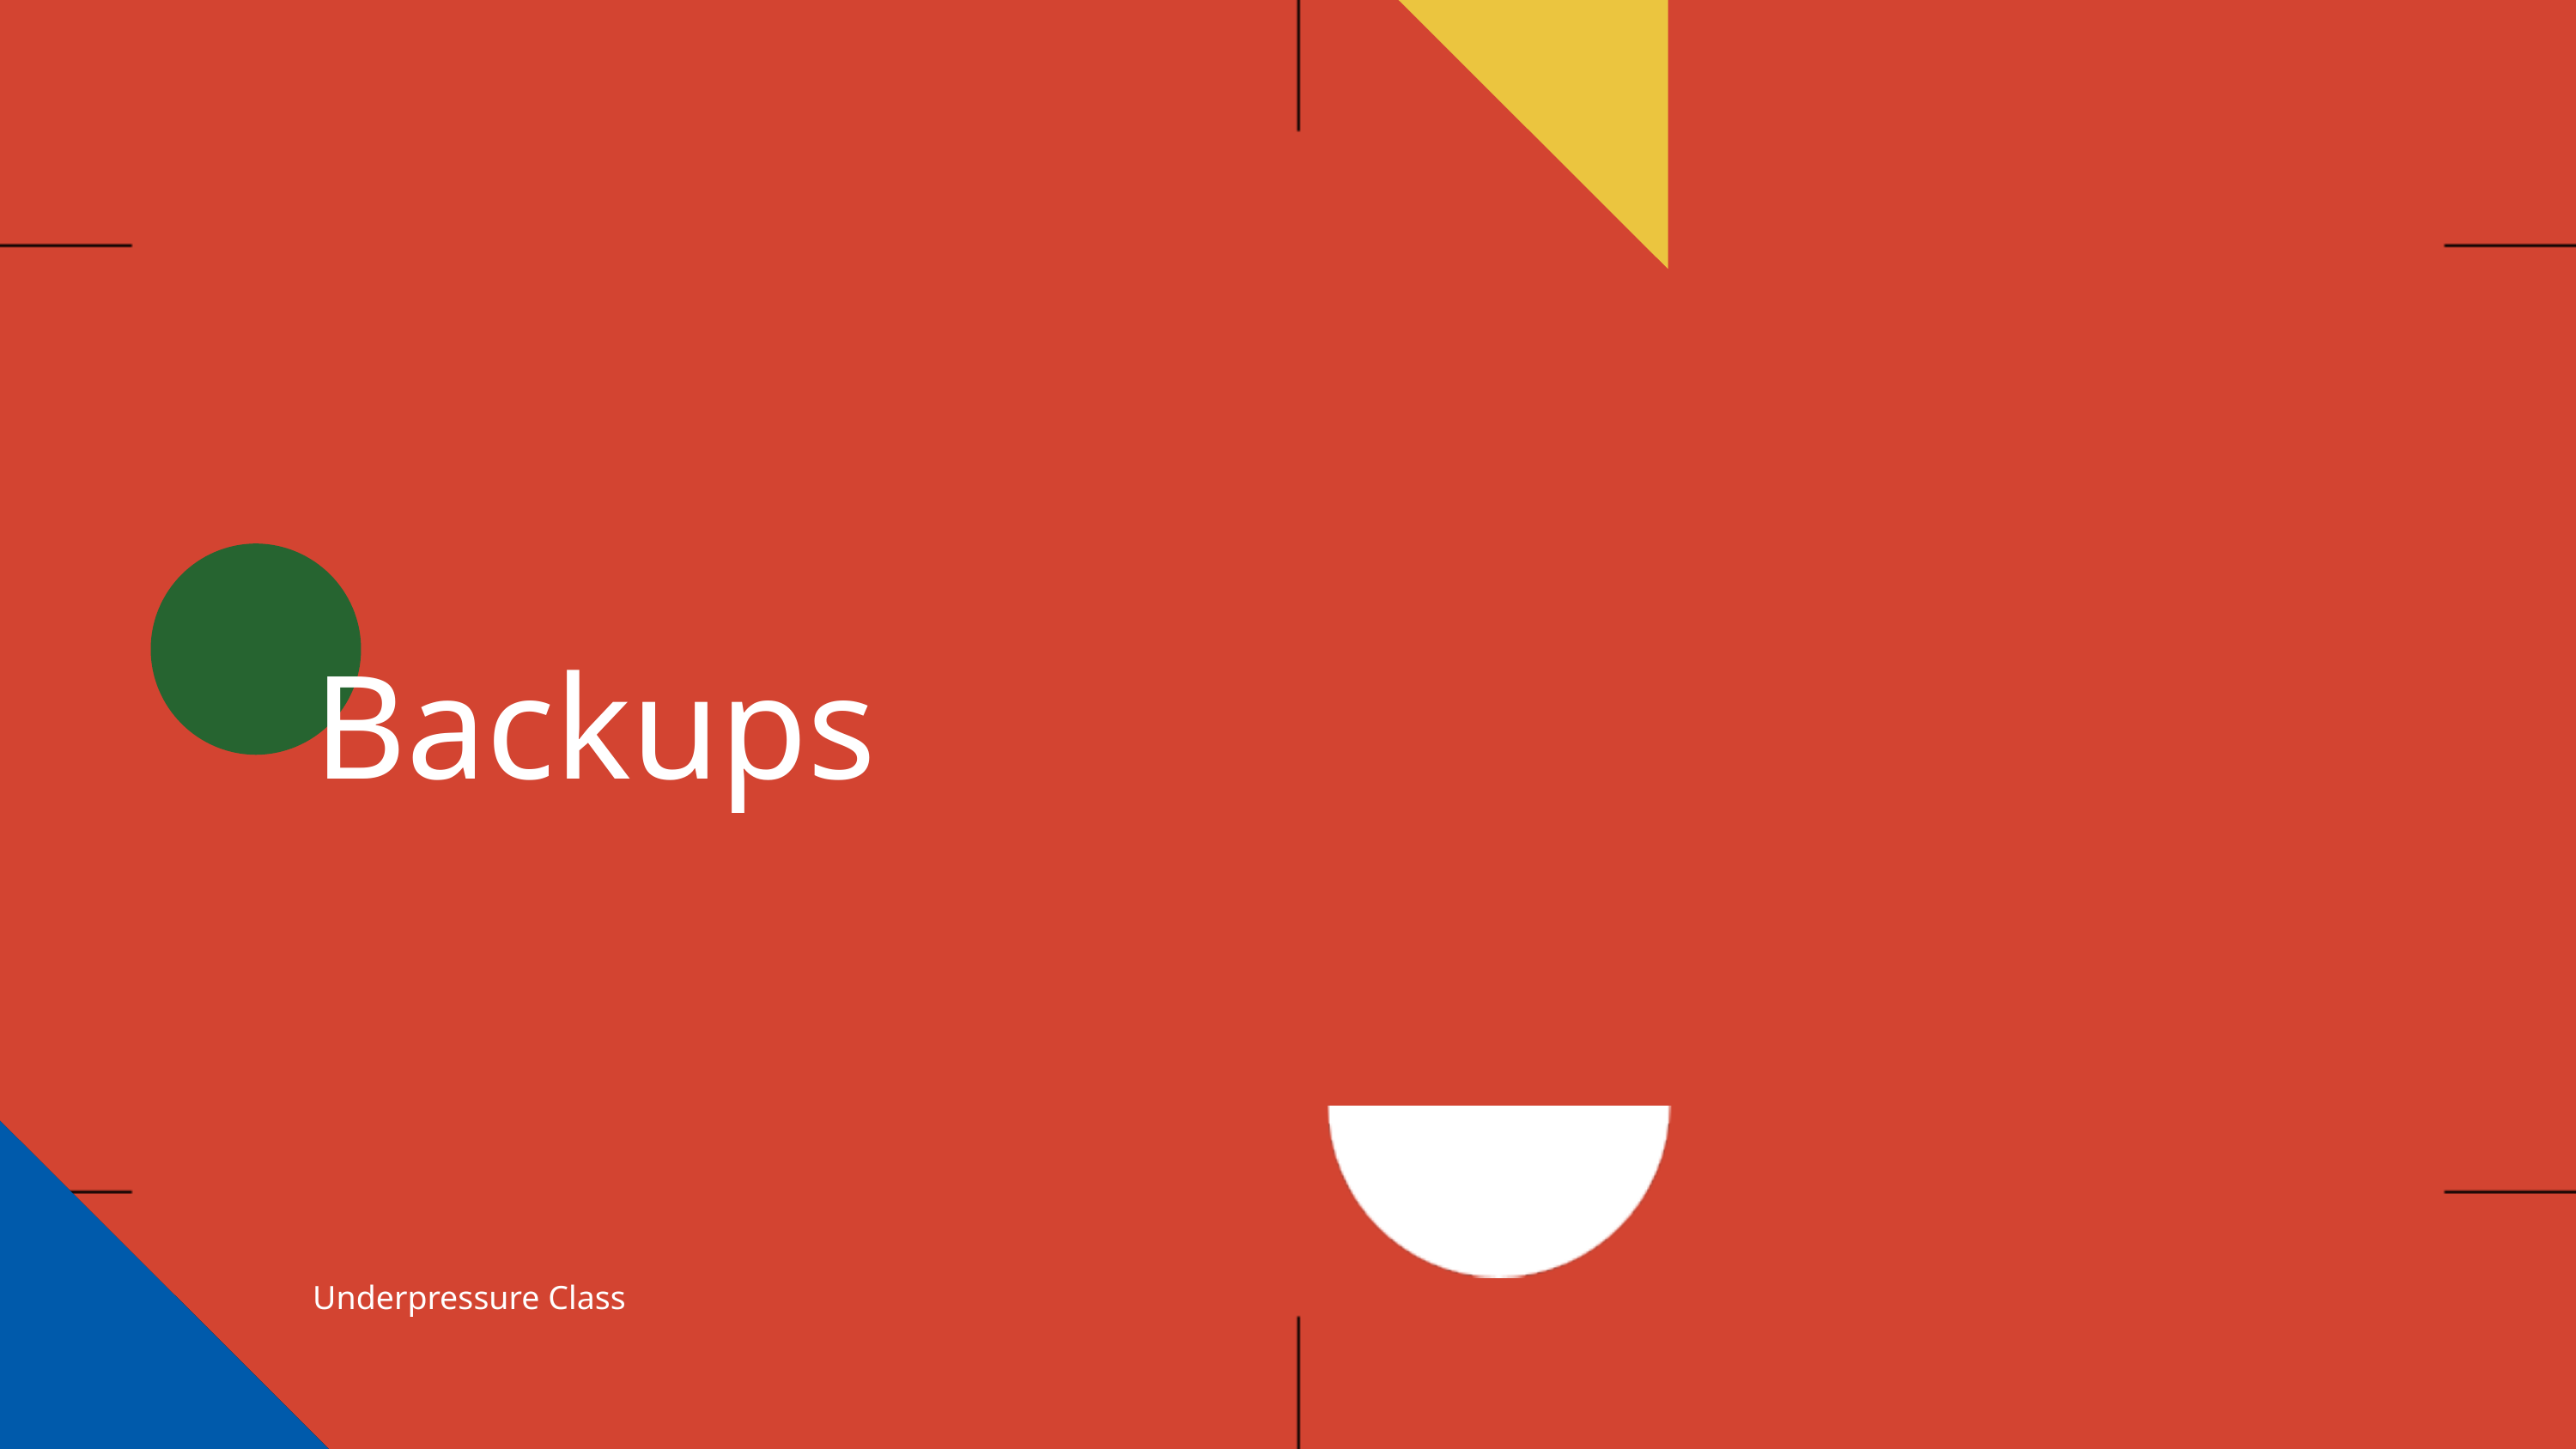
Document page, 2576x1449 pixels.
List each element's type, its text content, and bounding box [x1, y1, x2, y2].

title Backups [301, 649, 1288, 1186]
picture [0, 0, 2576, 1449]
footer Underpressure Class [300, 1274, 708, 1325]
